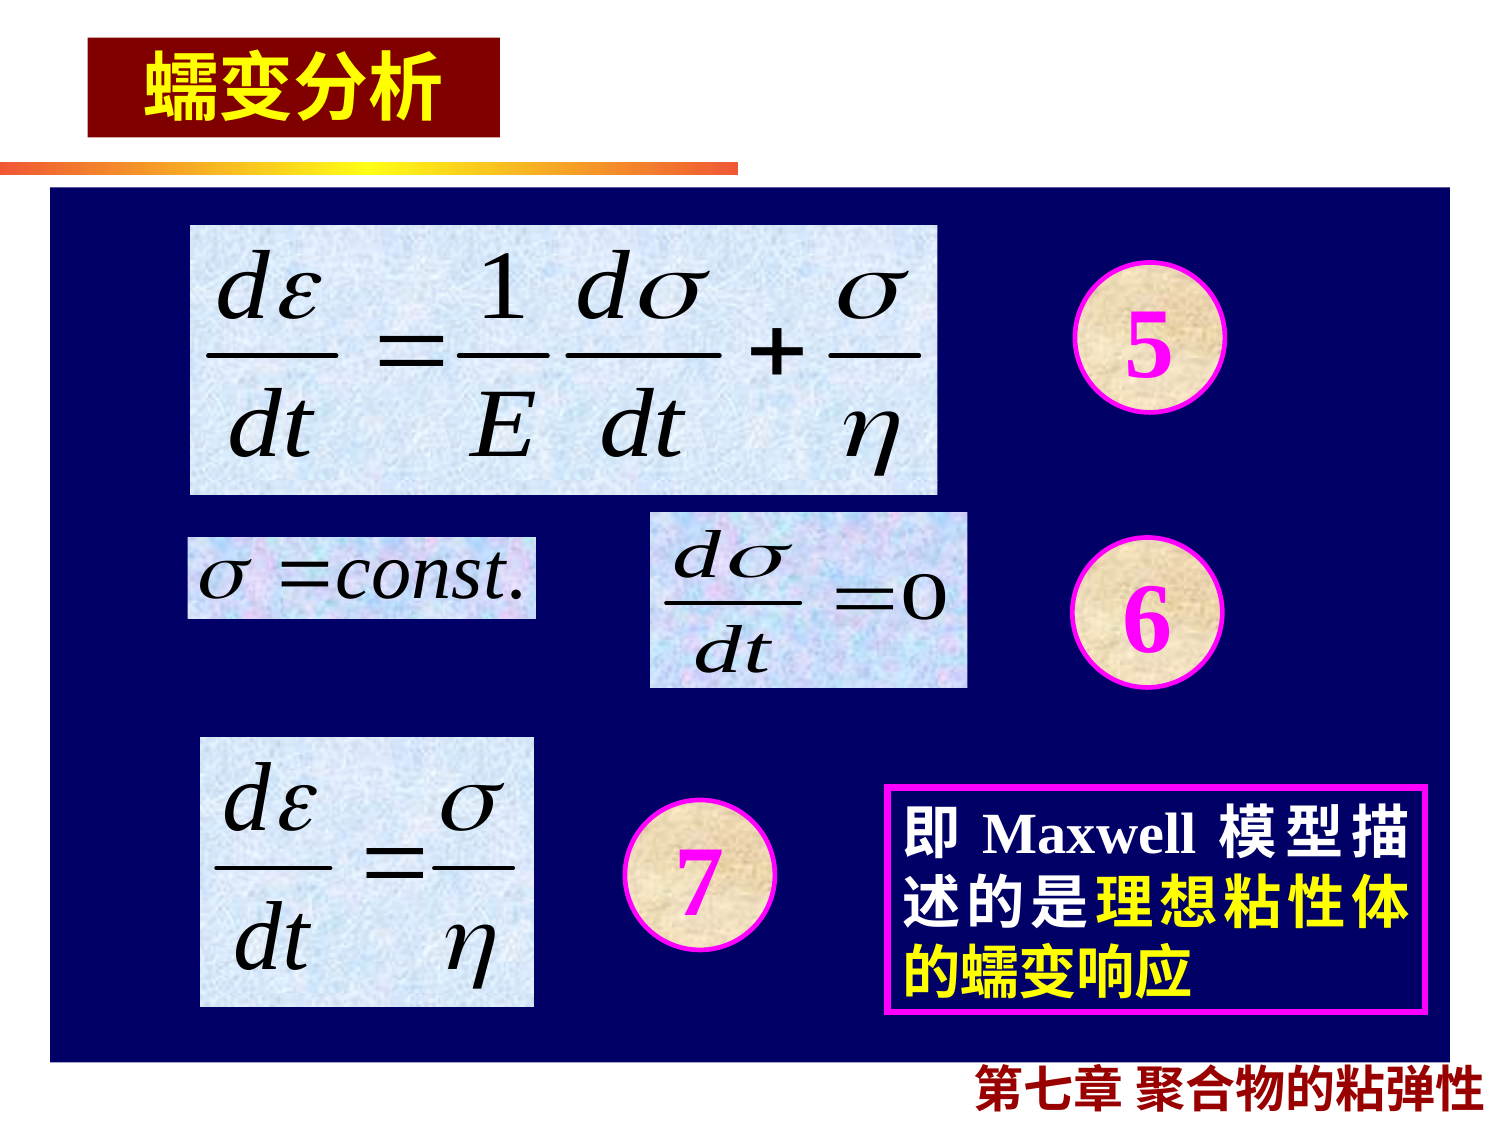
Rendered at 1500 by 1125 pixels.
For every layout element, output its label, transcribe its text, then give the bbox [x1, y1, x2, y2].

text_box 即Maxwell模型描述的是理想粘性体的蠕变响应 [887, 787, 1425, 1013]
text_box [190, 224, 938, 495]
text_box 6 [1072, 537, 1223, 688]
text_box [199, 737, 534, 1007]
text_box 7 [624, 799, 775, 950]
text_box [649, 512, 968, 688]
text_box 5 [1074, 262, 1225, 413]
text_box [187, 537, 536, 619]
text_box [50, 187, 1450, 1063]
text_box 蠕变分析 [87, 37, 500, 138]
